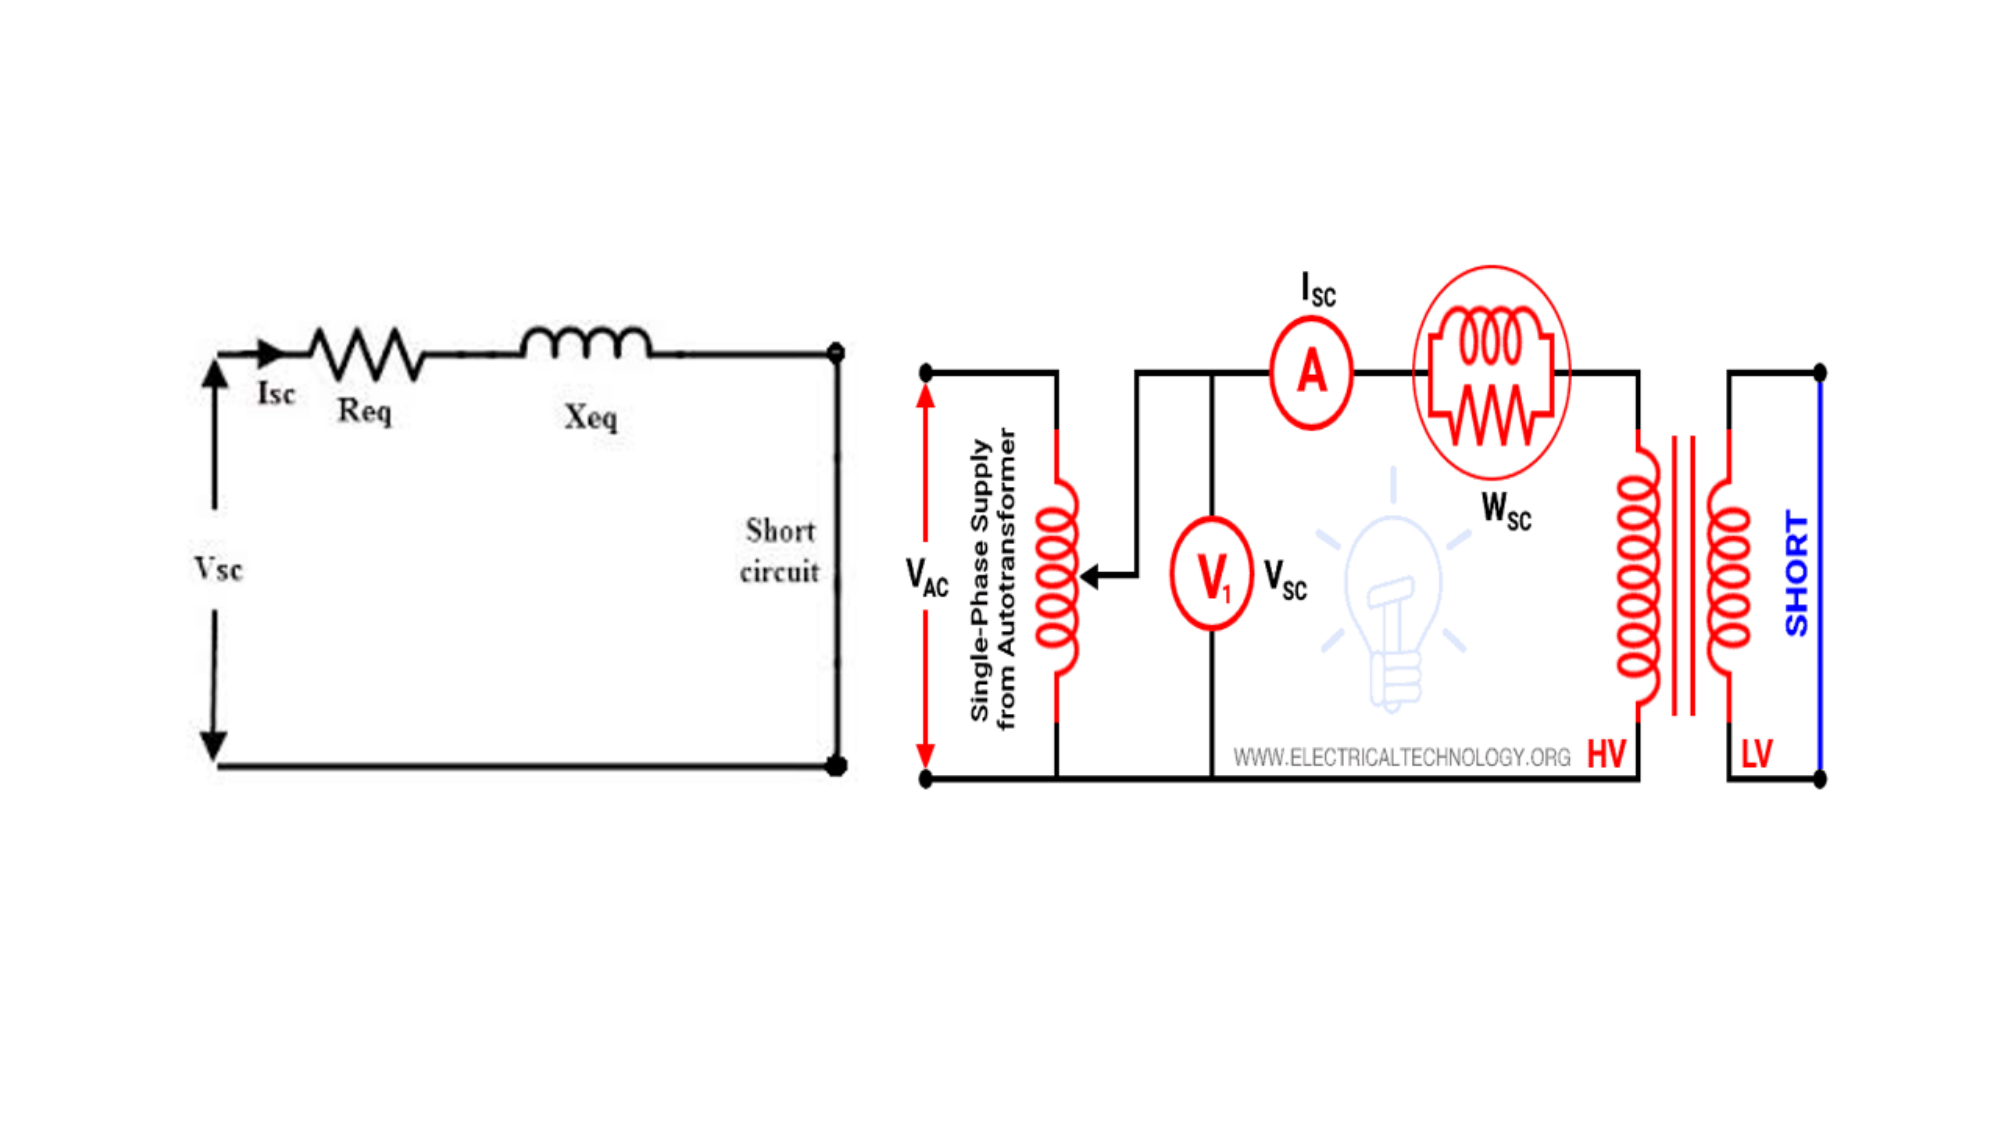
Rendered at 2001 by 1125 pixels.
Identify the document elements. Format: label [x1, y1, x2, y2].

list [167, 259, 1833, 810]
